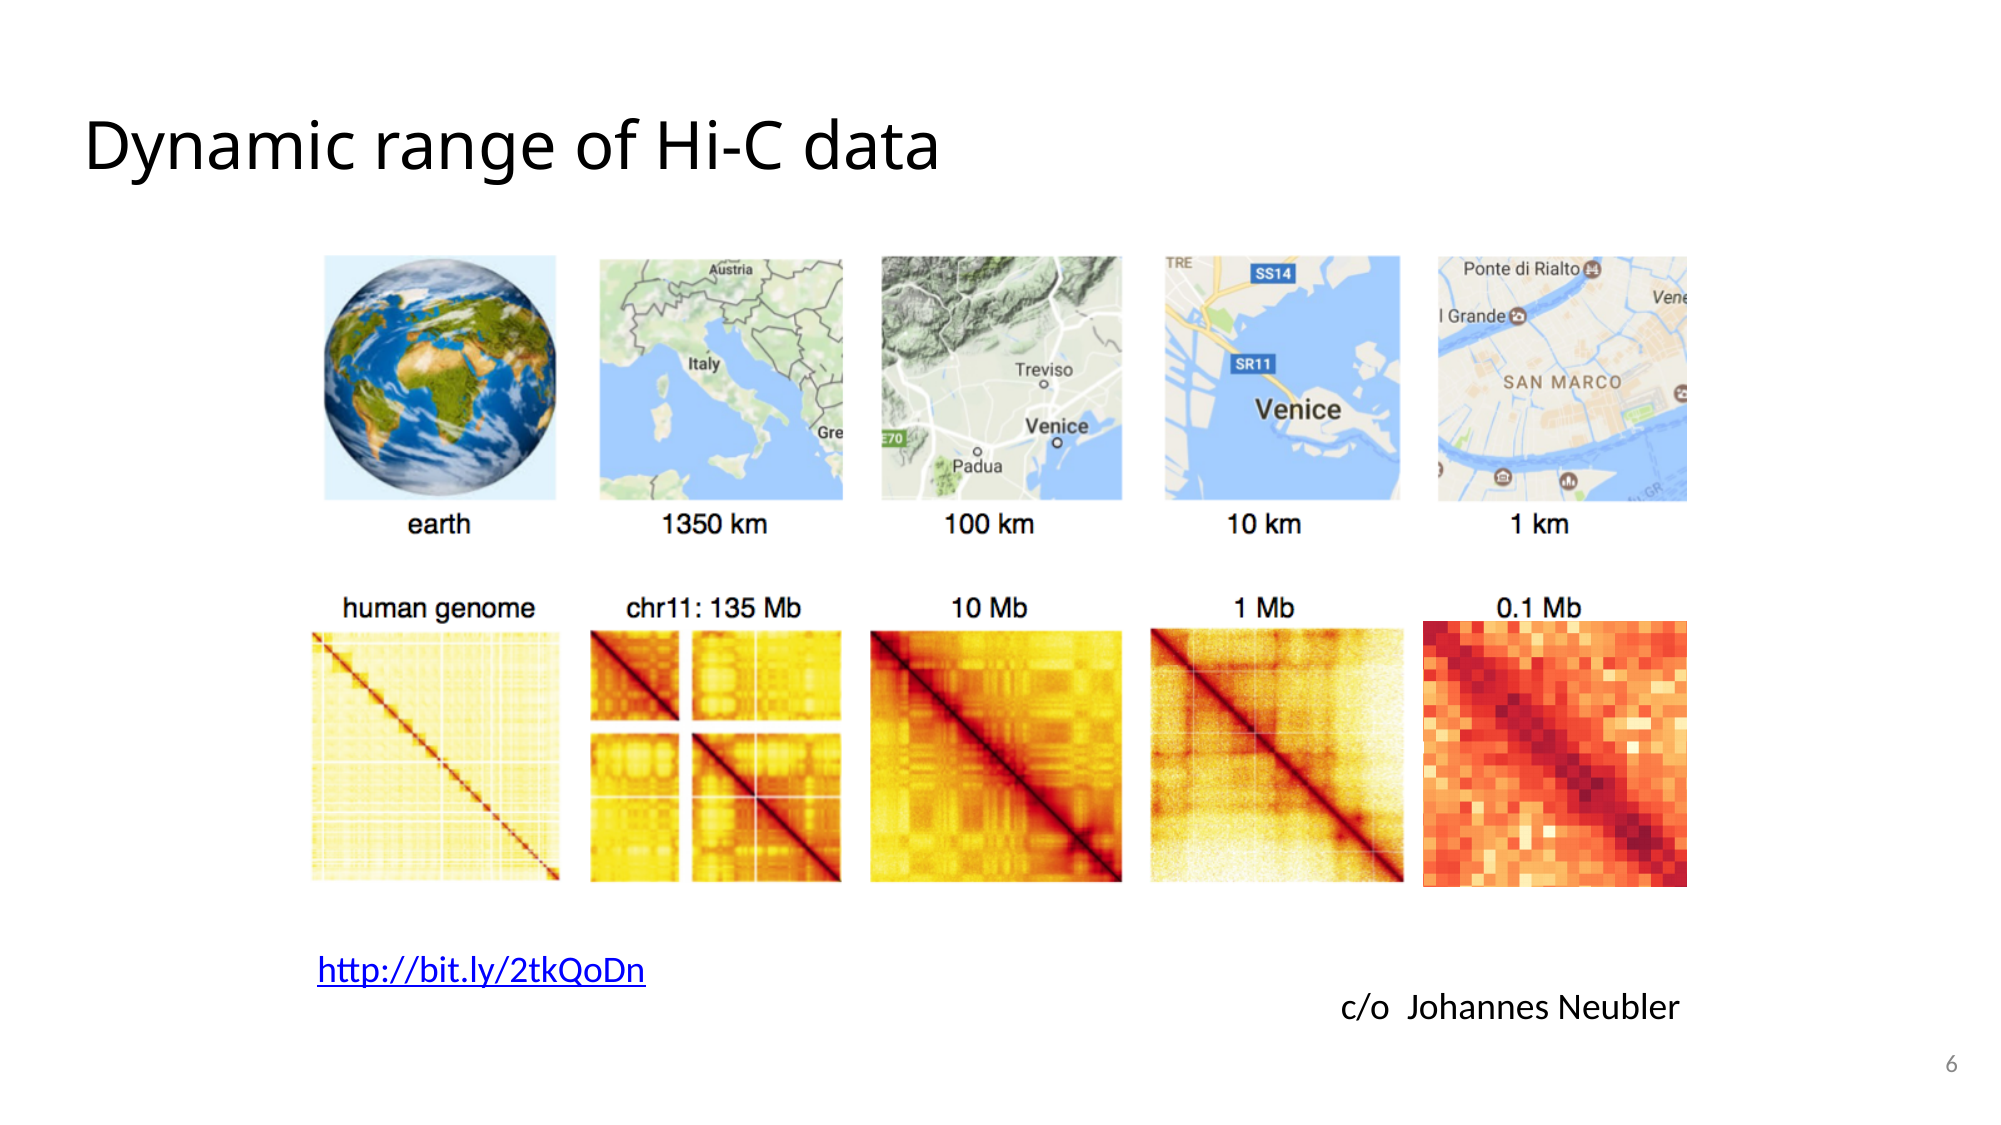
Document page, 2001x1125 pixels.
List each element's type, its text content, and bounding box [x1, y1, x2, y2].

title Dynamic range of Hi-C data [67, 96, 1933, 224]
slide_number 6 [1927, 1032, 1974, 1094]
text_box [308, 219, 1716, 1077]
